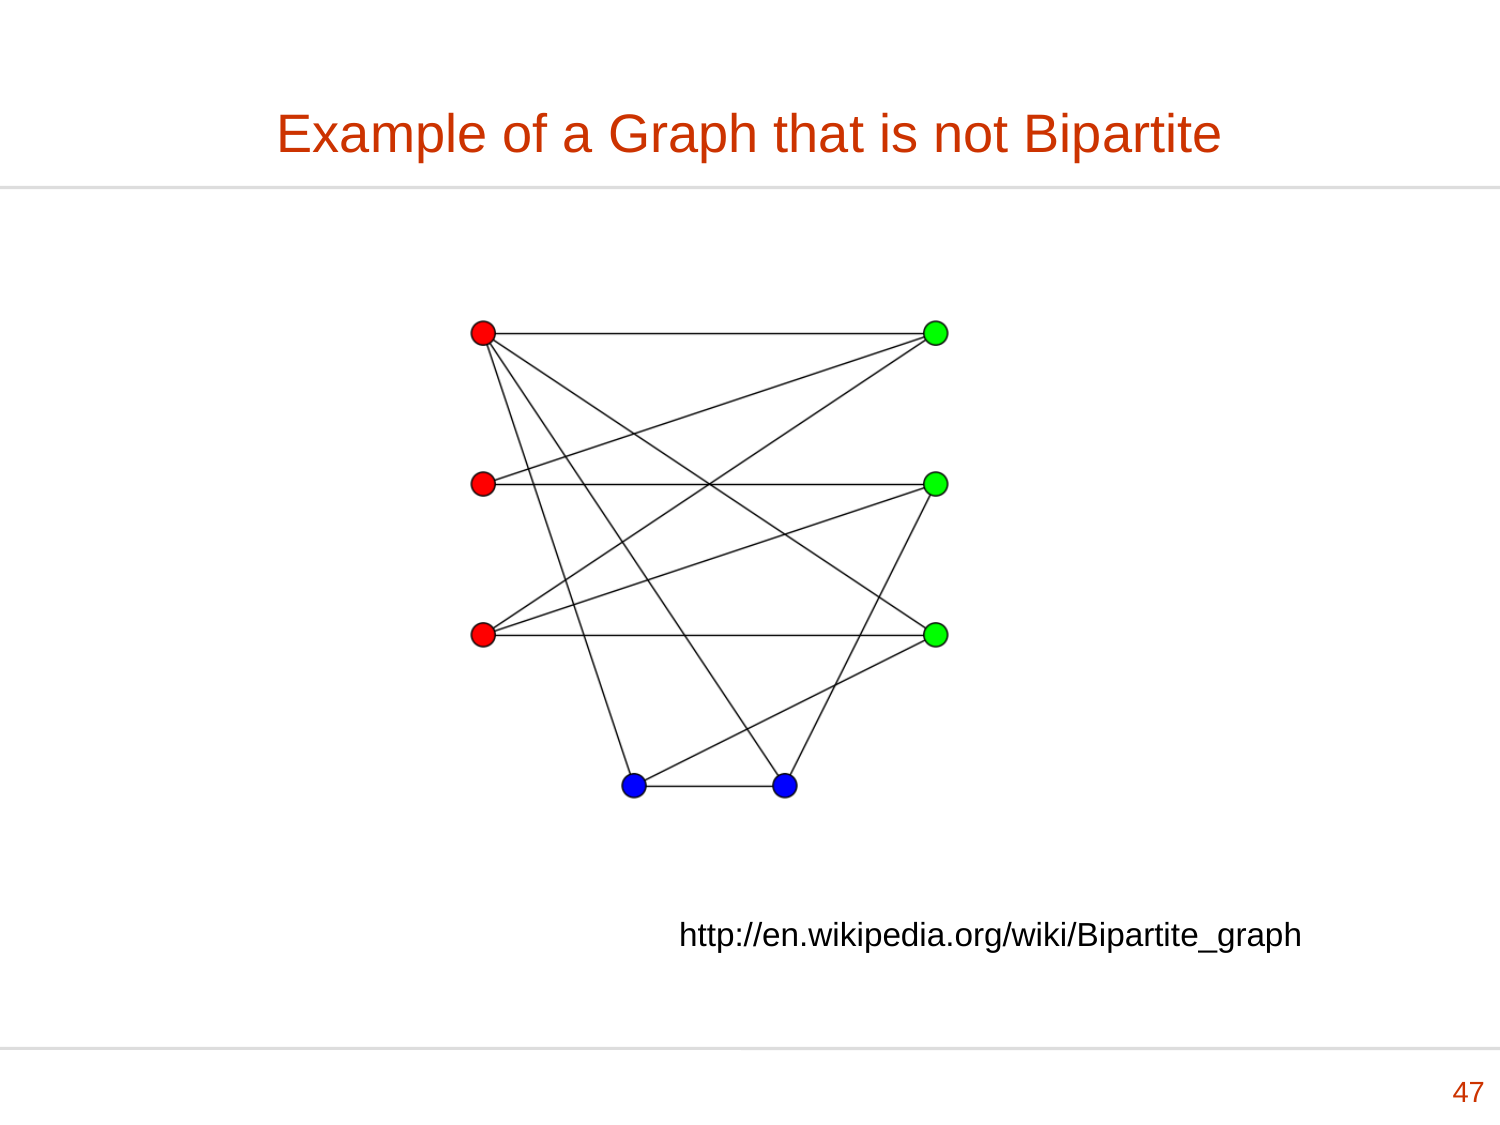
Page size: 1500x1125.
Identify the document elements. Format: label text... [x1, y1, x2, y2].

slide_number 47 [1149, 1065, 1500, 1104]
picture [450, 301, 968, 819]
text_box http://en.wikipedia.org/wiki/Bipartite_graph [664, 905, 1415, 960]
title Example of a Graph that is not Bipartite [75, 91, 1425, 182]
